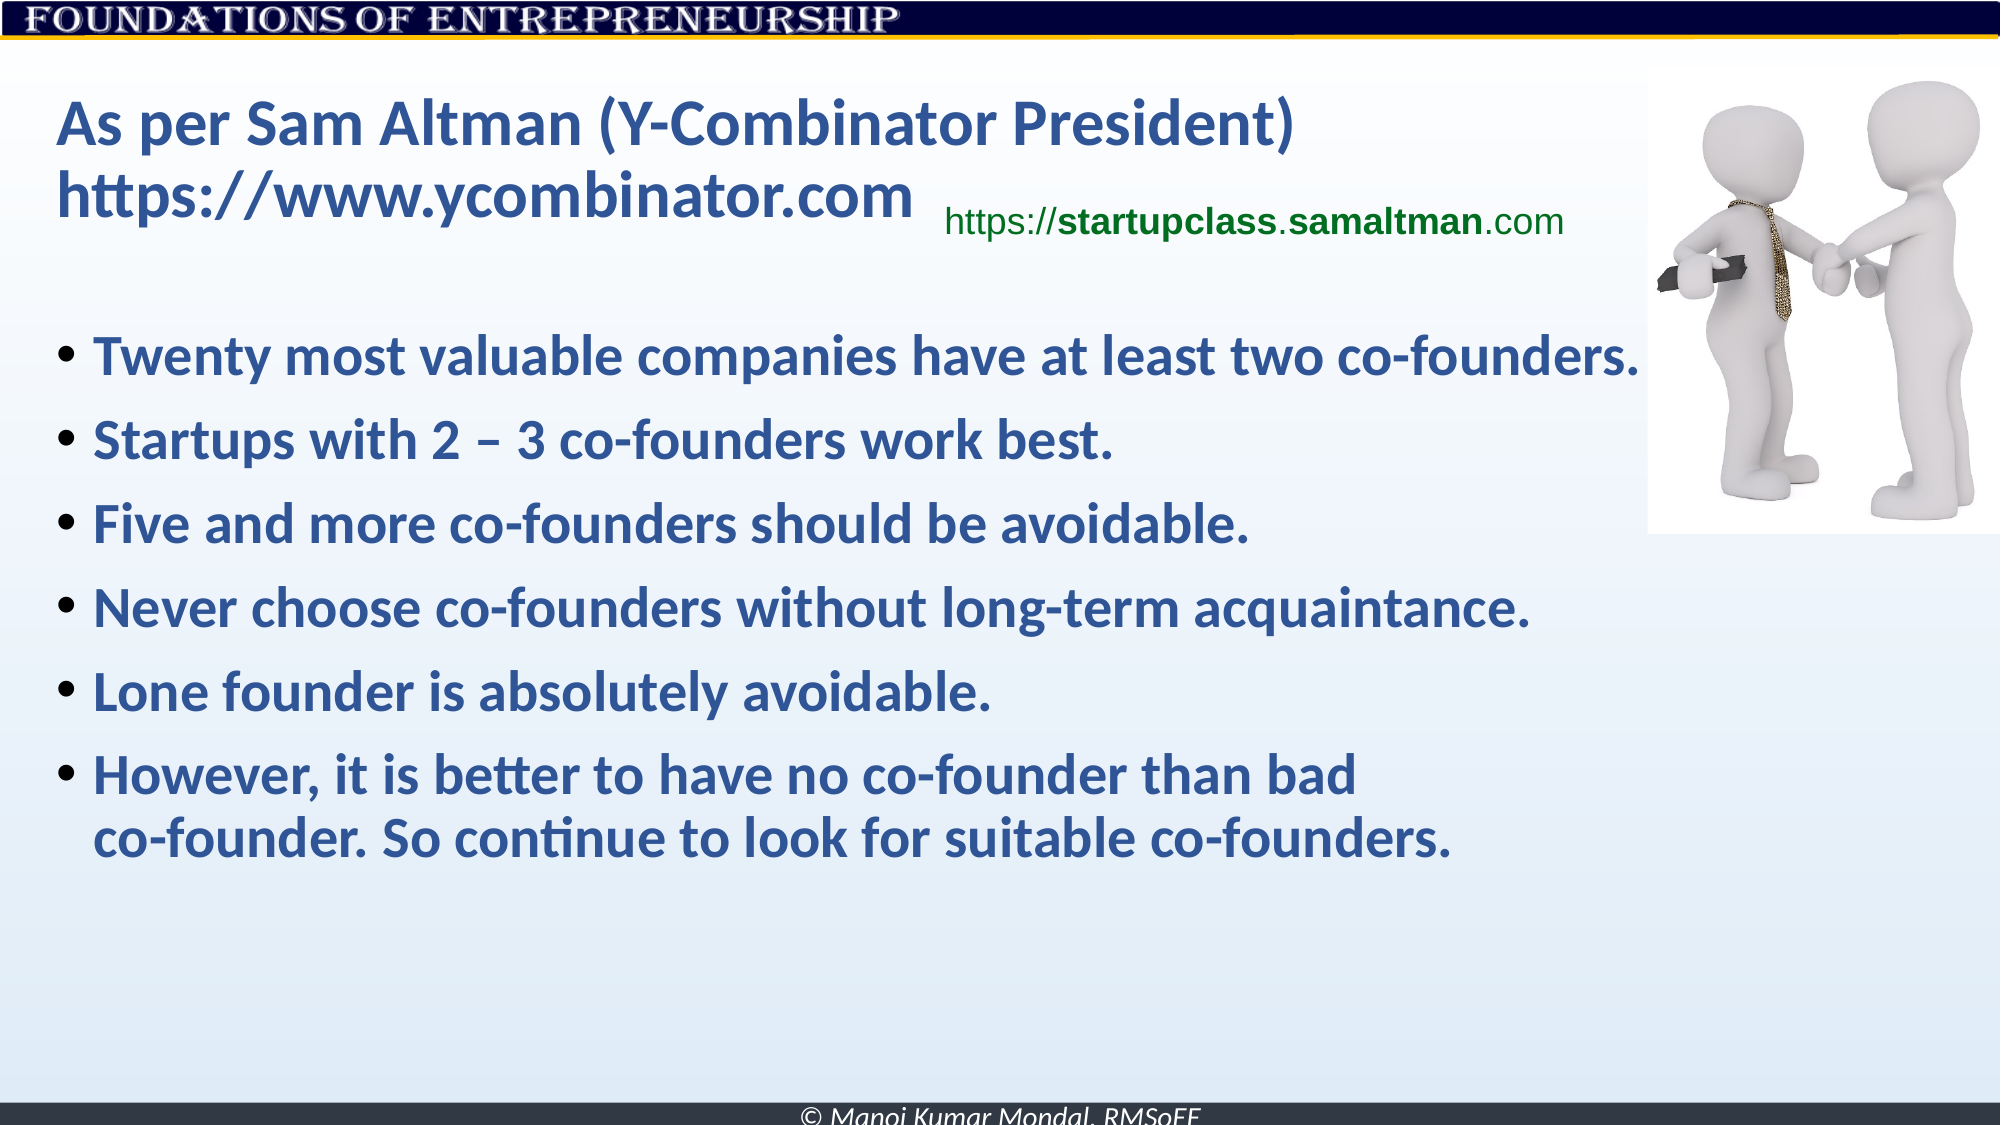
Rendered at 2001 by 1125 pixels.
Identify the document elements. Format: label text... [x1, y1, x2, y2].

text_box https://startupclass.samaltman.com [929, 189, 1587, 251]
list Twenty most valuable companies have at least two co-founders. Startups with 2 – 3 co-founders work best. Five and more co-founders should be avoidable. Never choose co-founders without long-term acquaintance. Lone founder is absolutely avoidable. However, it is better to have no co-founder than bad co-founder. So continue to look for suitable co-founders. [41, 318, 1767, 1032]
picture [1647, 66, 2000, 534]
title As per Sam Altman (Y-Combinator President) https://www.ycombinator.com [41, 66, 1647, 254]
picture [0, 0, 2000, 42]
